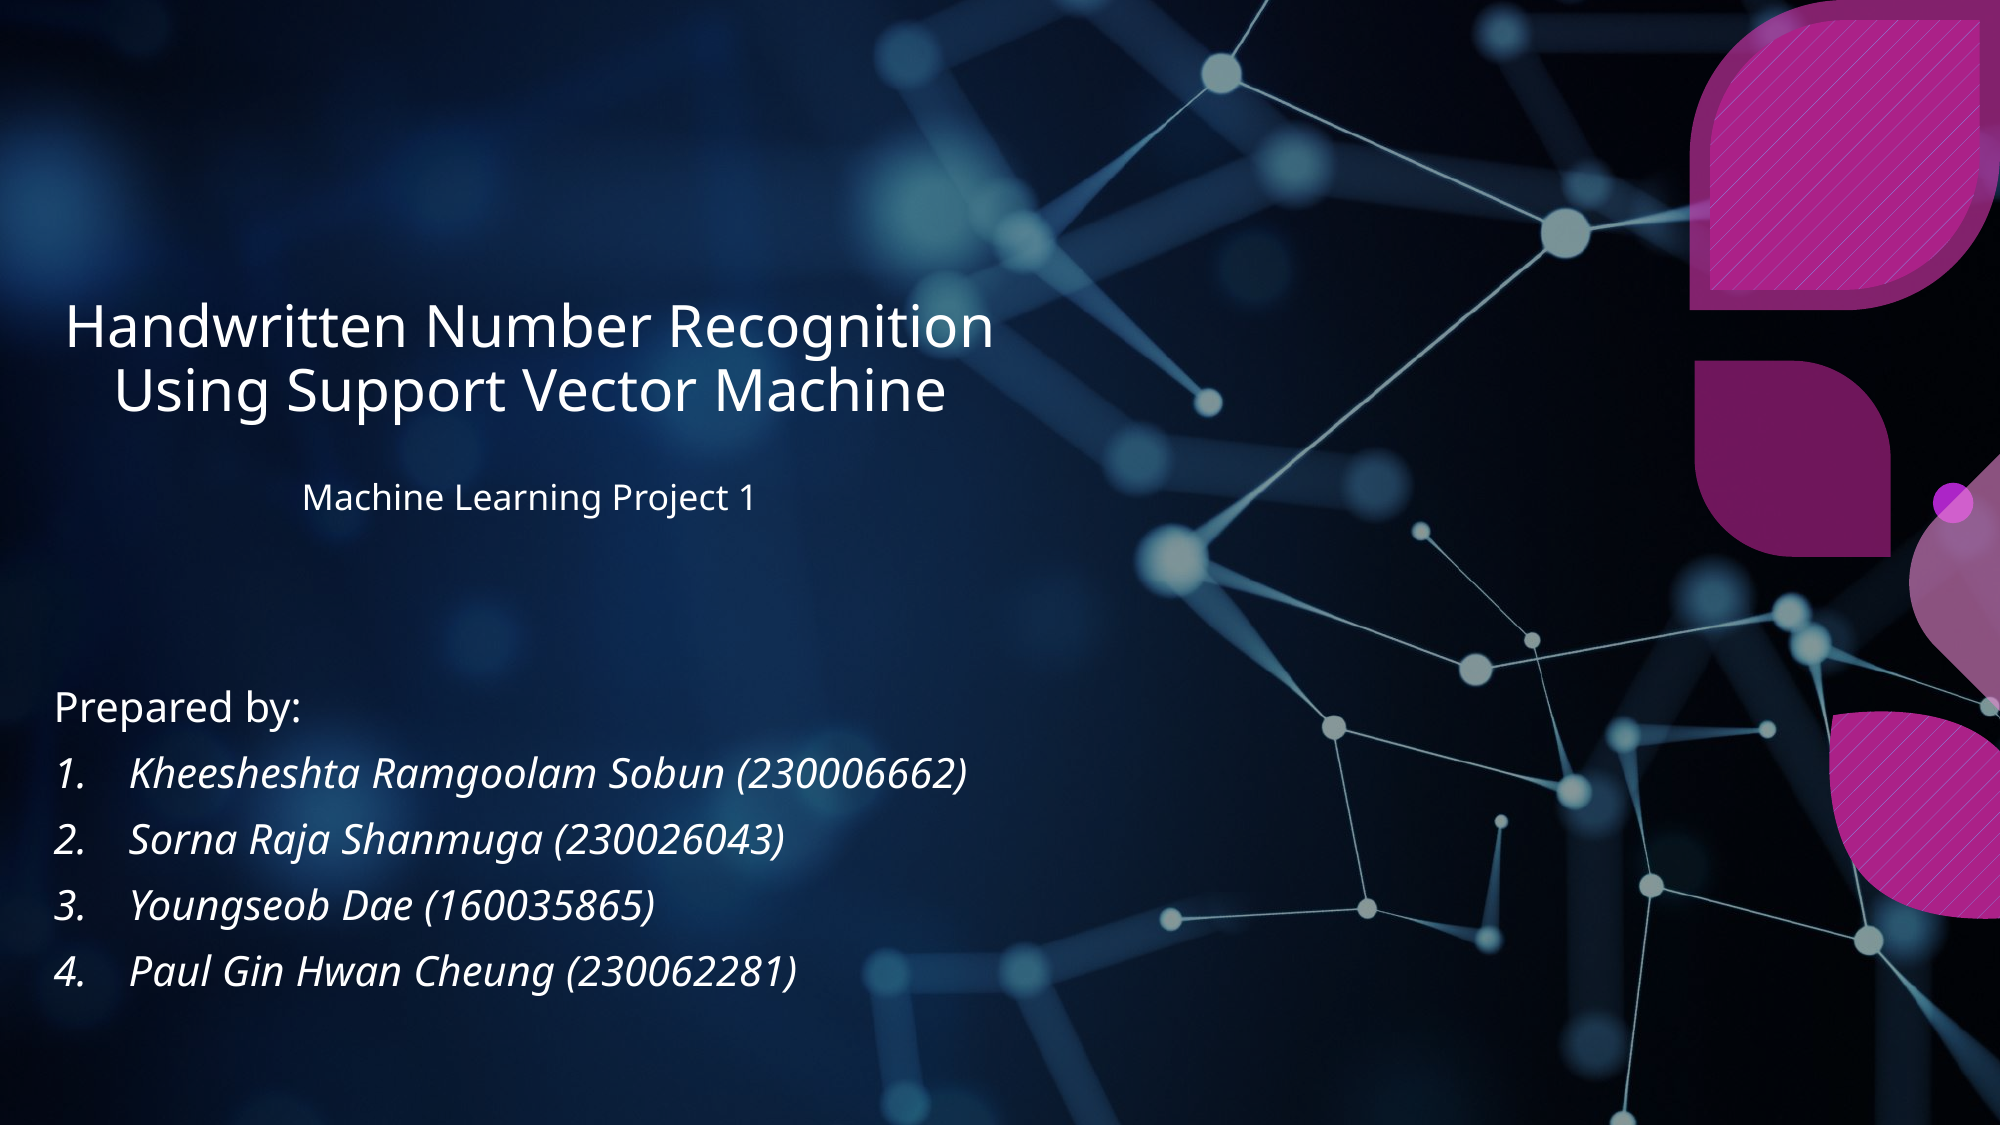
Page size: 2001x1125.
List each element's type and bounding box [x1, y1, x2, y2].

text_box [1689, 0, 2000, 919]
picture [0, 0, 2000, 1125]
